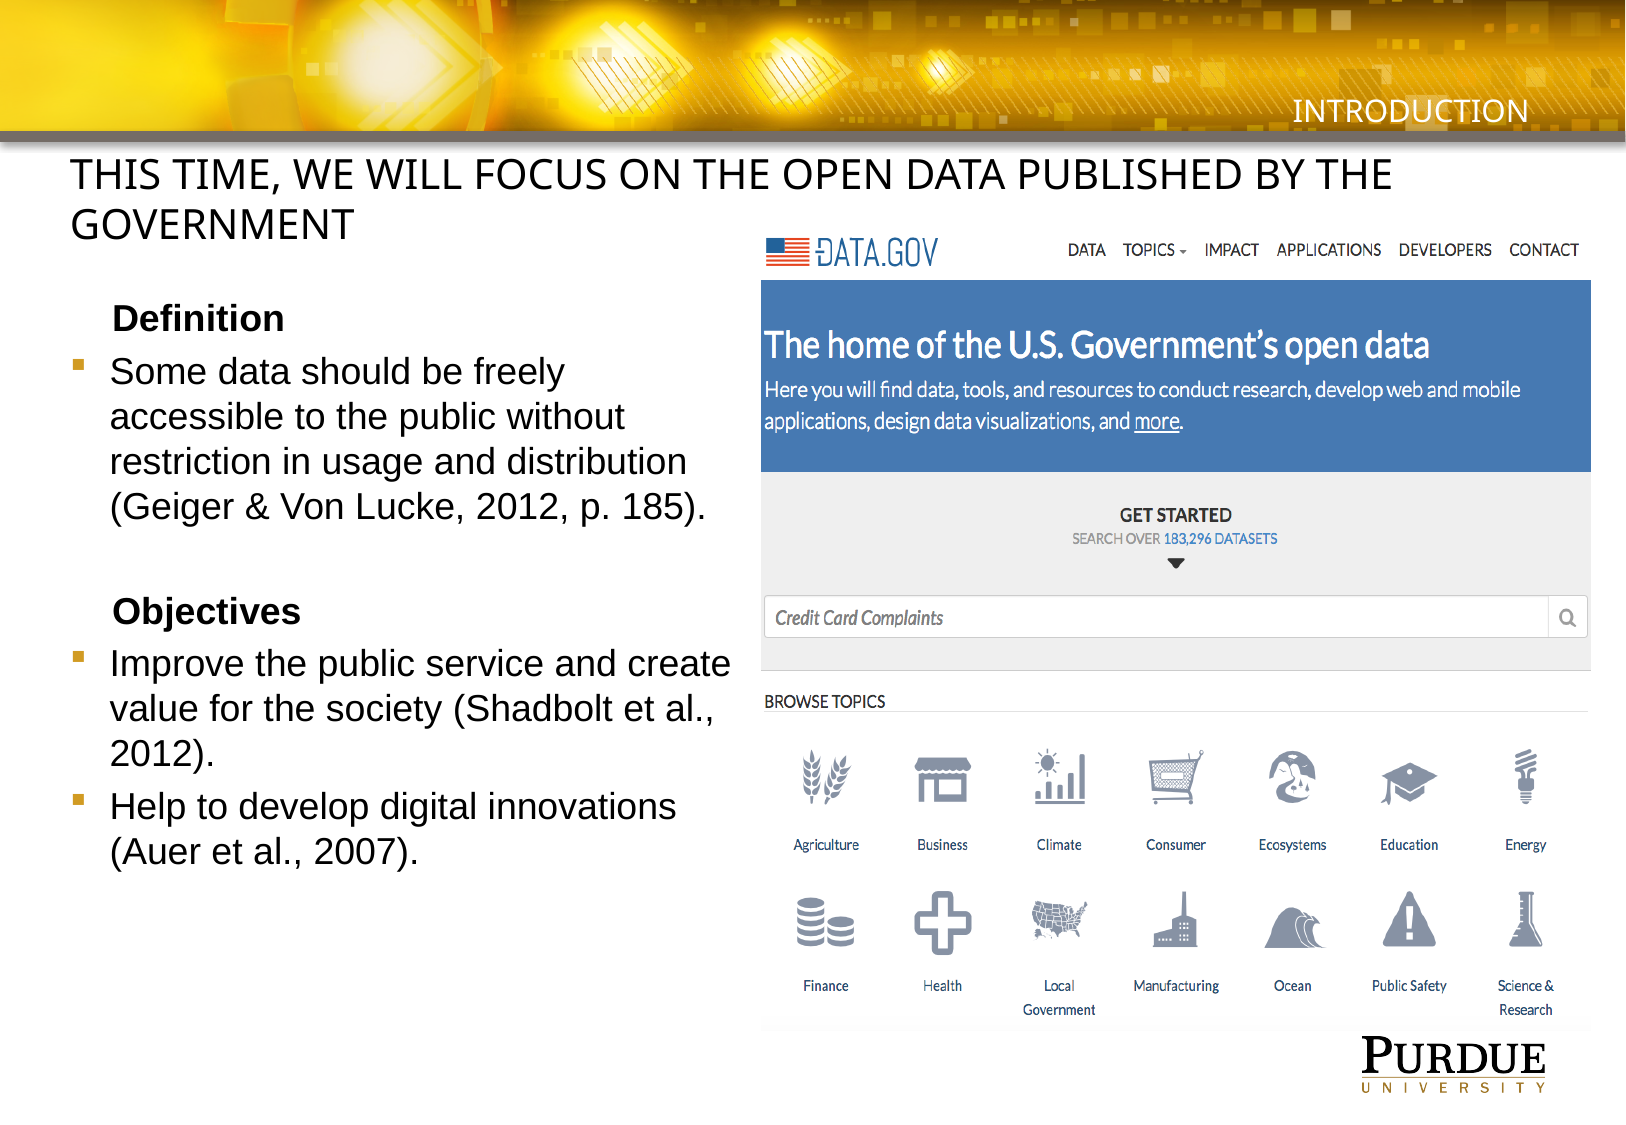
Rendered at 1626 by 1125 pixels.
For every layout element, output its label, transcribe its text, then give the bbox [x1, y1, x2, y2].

picture [0, 0, 1626, 131]
list Definition Some data should be freely accessible to the public without restriction in usage and distribution (Geiger & Von Lucke, 2012, p. 185). Objectives Improve the public service and create value for the society (Shadbolt et al., 2012). Help to develop digital innovations (Auer et al., 2007). [55, 286, 762, 1076]
list This time, we will focus on the open data published by the government [55, 140, 1545, 202]
picture [1362, 1036, 1545, 1093]
title introduction [57, 88, 1545, 137]
picture [760, 221, 1592, 1032]
